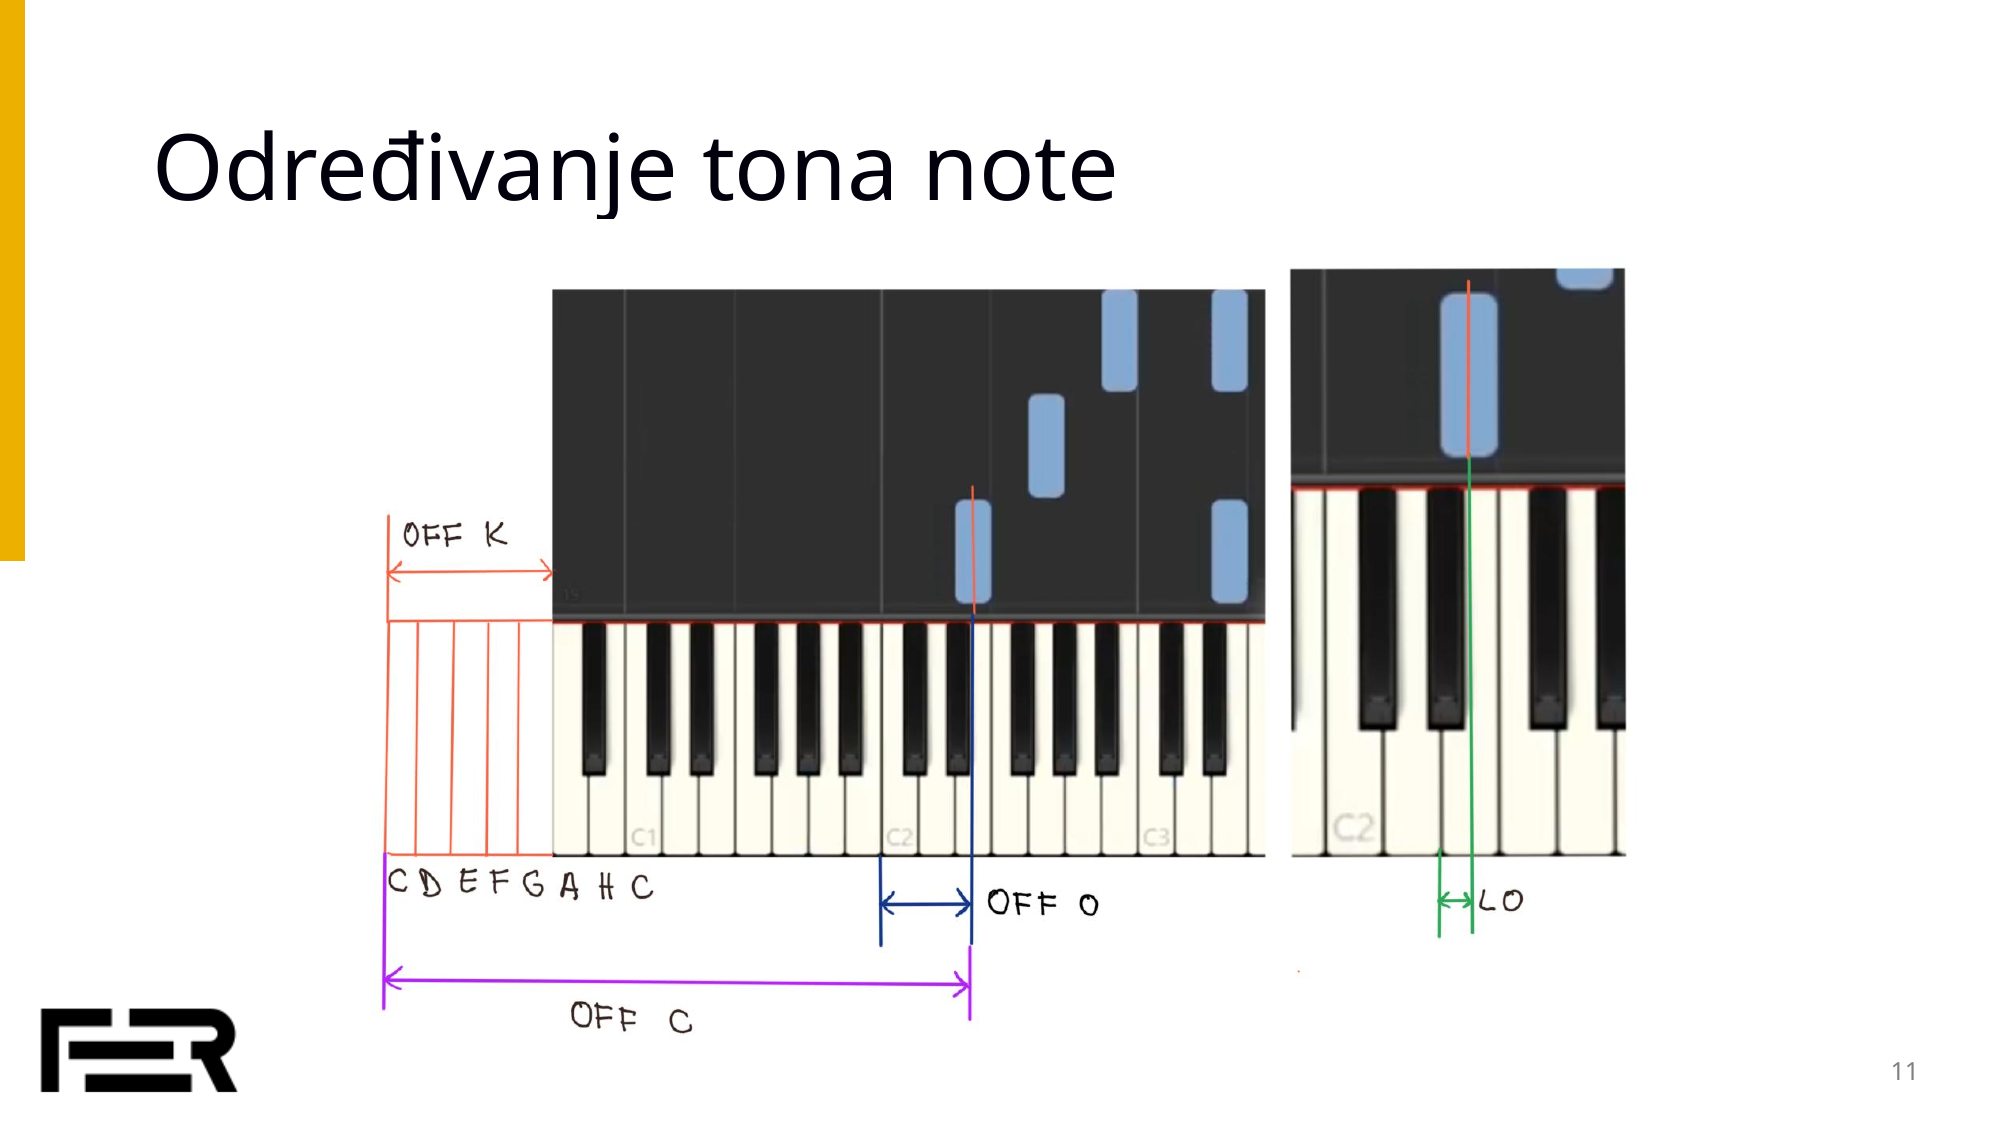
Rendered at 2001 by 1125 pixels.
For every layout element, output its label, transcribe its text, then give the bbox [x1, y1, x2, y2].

title Određivanje tona note [137, 114, 1654, 326]
picture [334, 219, 1851, 1073]
slide_number 11 [1484, 1042, 1935, 1103]
picture [39, 1007, 249, 1102]
